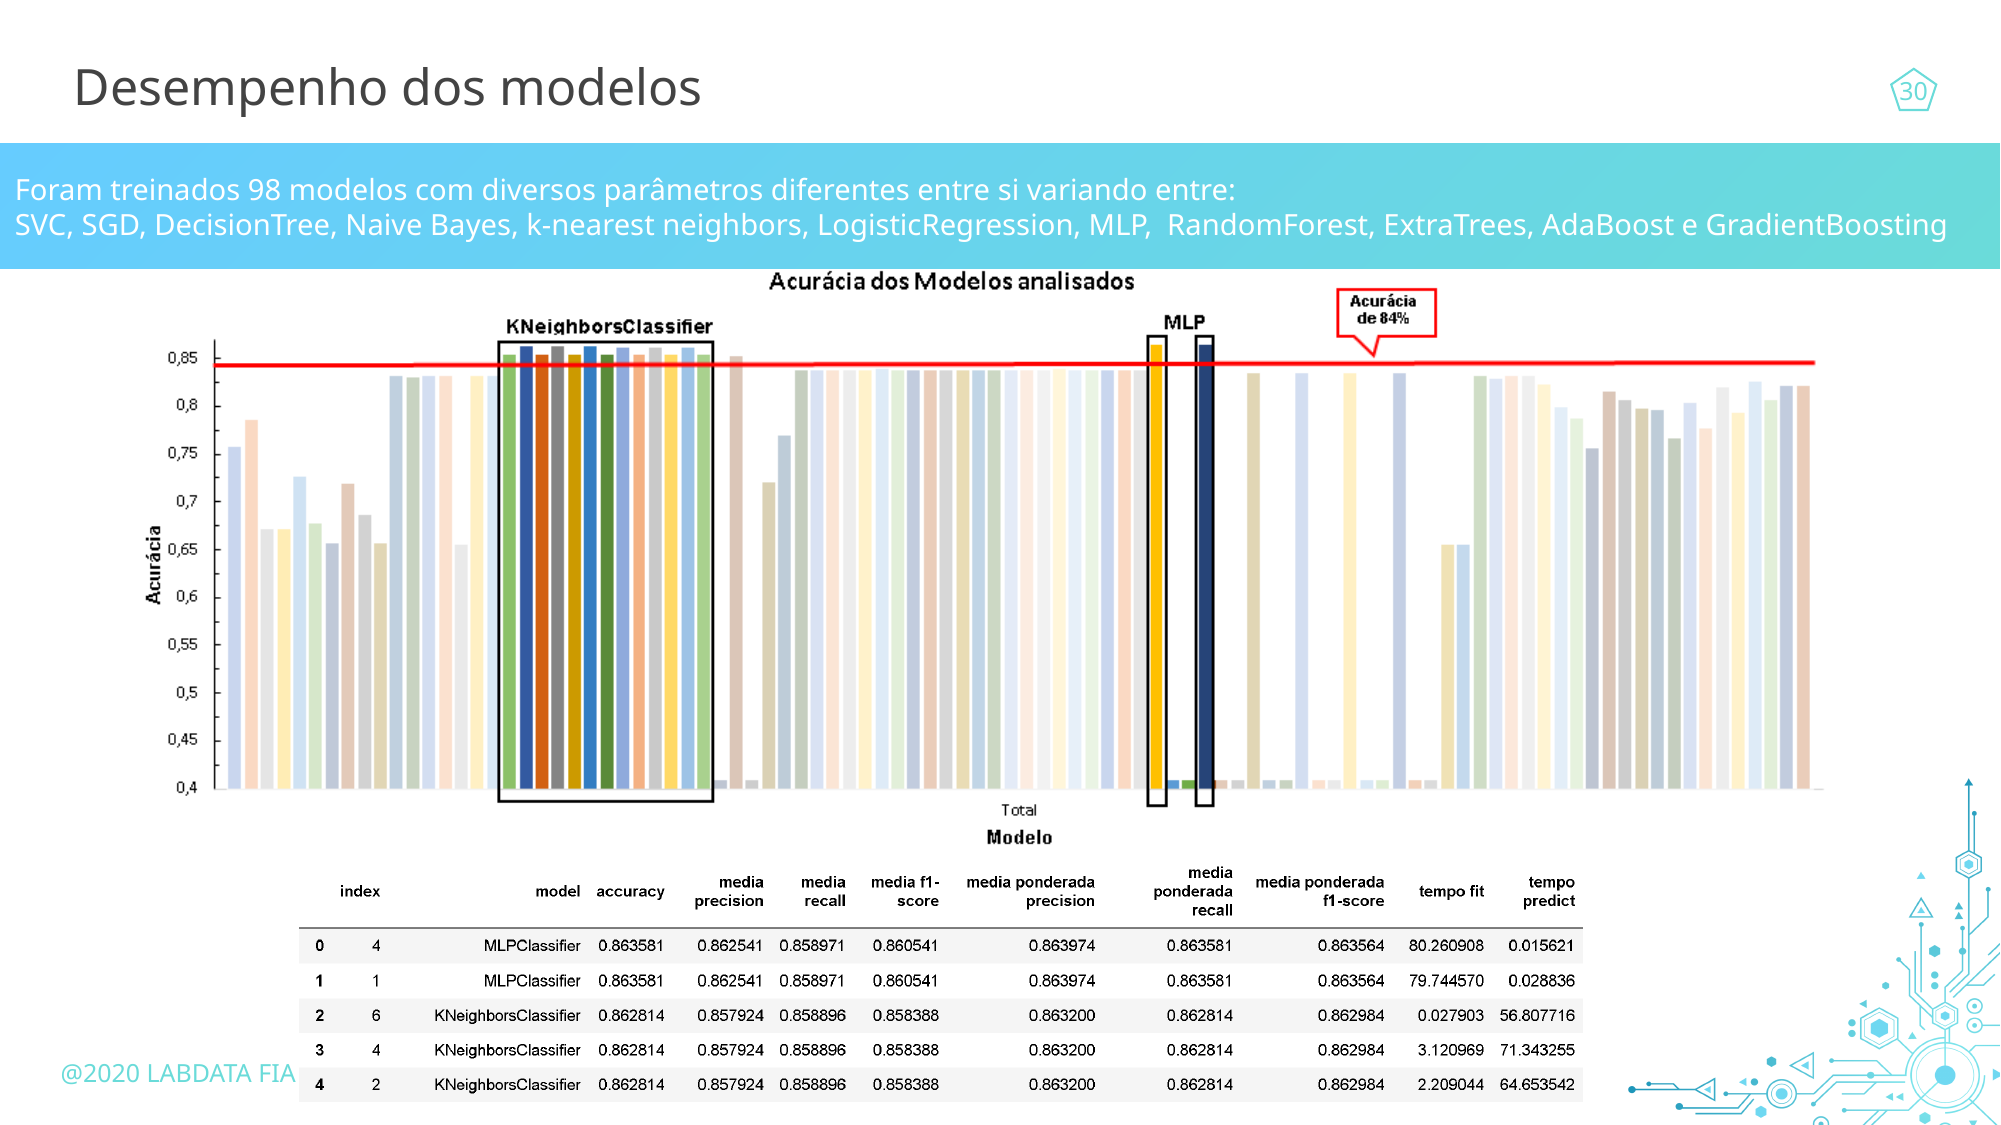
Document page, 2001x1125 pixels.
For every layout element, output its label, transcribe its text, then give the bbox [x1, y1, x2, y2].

text_box Desempenho dos modelos [58, 27, 1146, 143]
slide_number @2020 LABDATA FIA. Copyright all rights reserved. [45, 1042, 297, 1103]
text_box [1890, 67, 1938, 112]
text_box Foram treinados 98 modelos com diversos parâmetros diferentes entre si variando entre: SVC, SGD, DecisionTree, Naive Bayes, k-nearest neighbors, LogisticRegression, MLP, RandomForest, ExtraTrees, AdaBoost e GradientBoosting [0, 143, 2000, 270]
text_box 30 [1873, 62, 1943, 123]
picture [105, 233, 2000, 1125]
